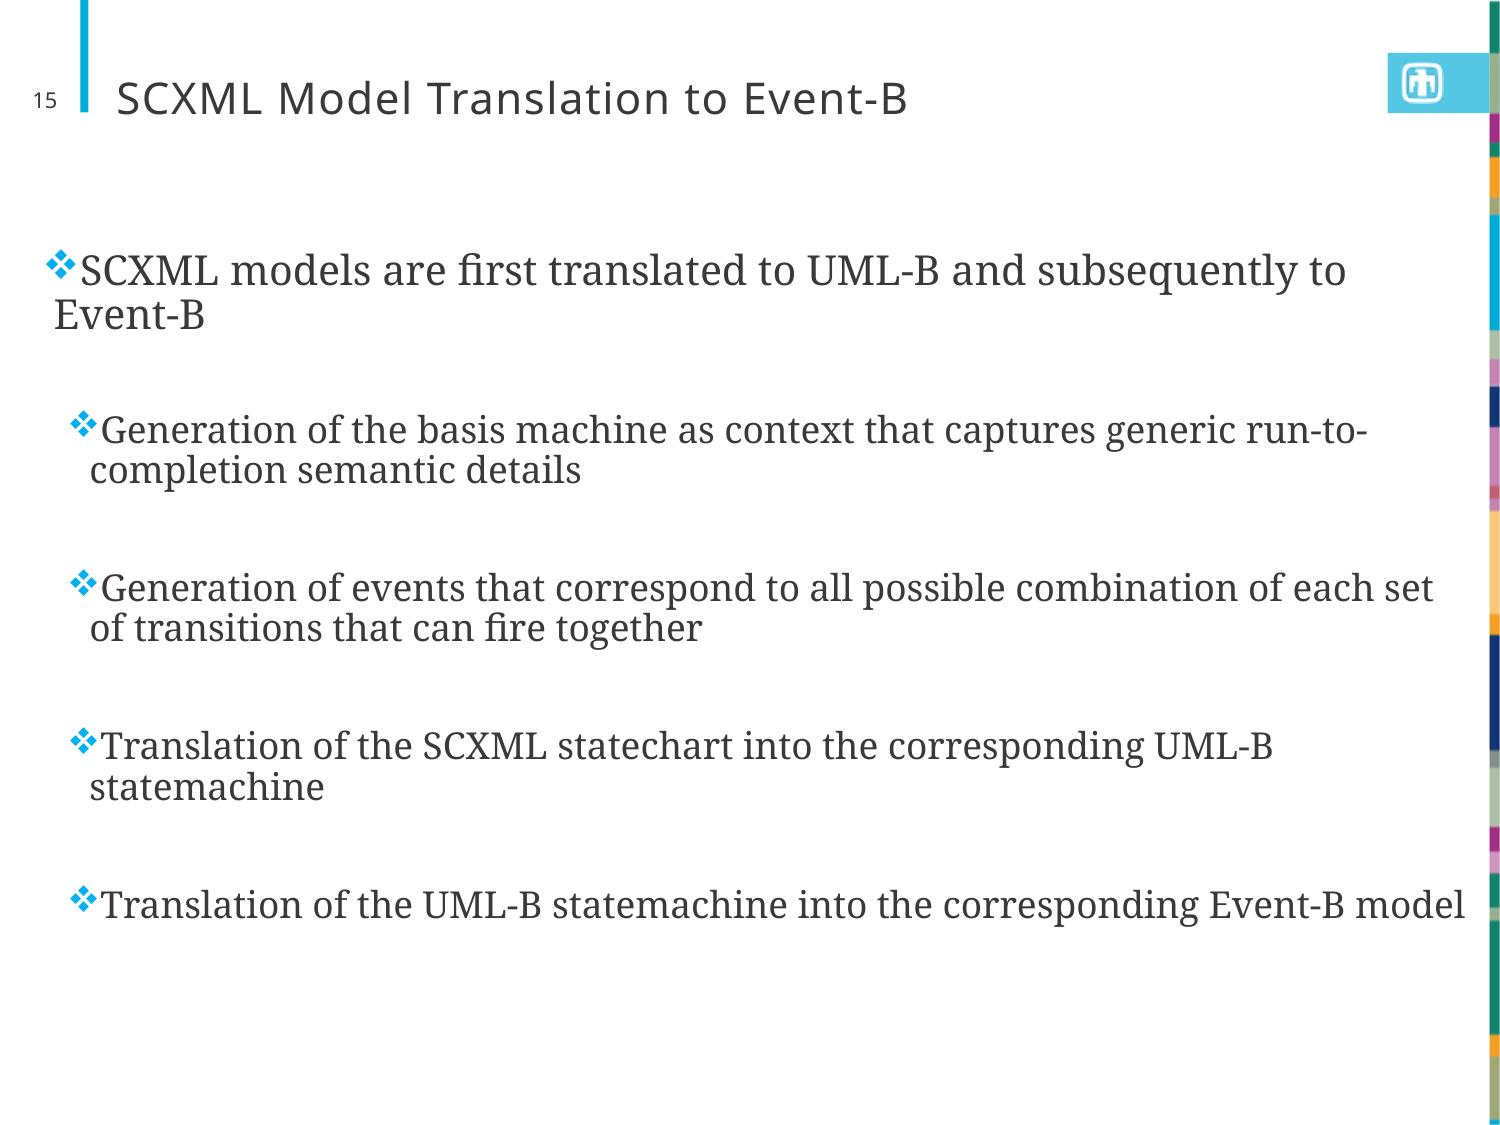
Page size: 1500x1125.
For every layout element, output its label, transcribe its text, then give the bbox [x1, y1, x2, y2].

picture [1401, 62, 1444, 104]
title SCXML Model Translation to Event-B [101, 71, 1339, 166]
picture [1490, 1, 1499, 215]
picture [1490, 330, 1499, 1120]
list SCXML models are first translated to UML-B and subsequently to Event-B Generation of the basis machine as context that captures generic run-to-completion semantic details Generation of events that correspond to all possible combination of each set of transitions that can fire together Translation of the SCXML statechart into the corresponding UML-B statemachine Translation of the UML-B statemachine into the corresponding Event-B model [42, 242, 1474, 978]
slide_number 15 [12, 71, 73, 132]
